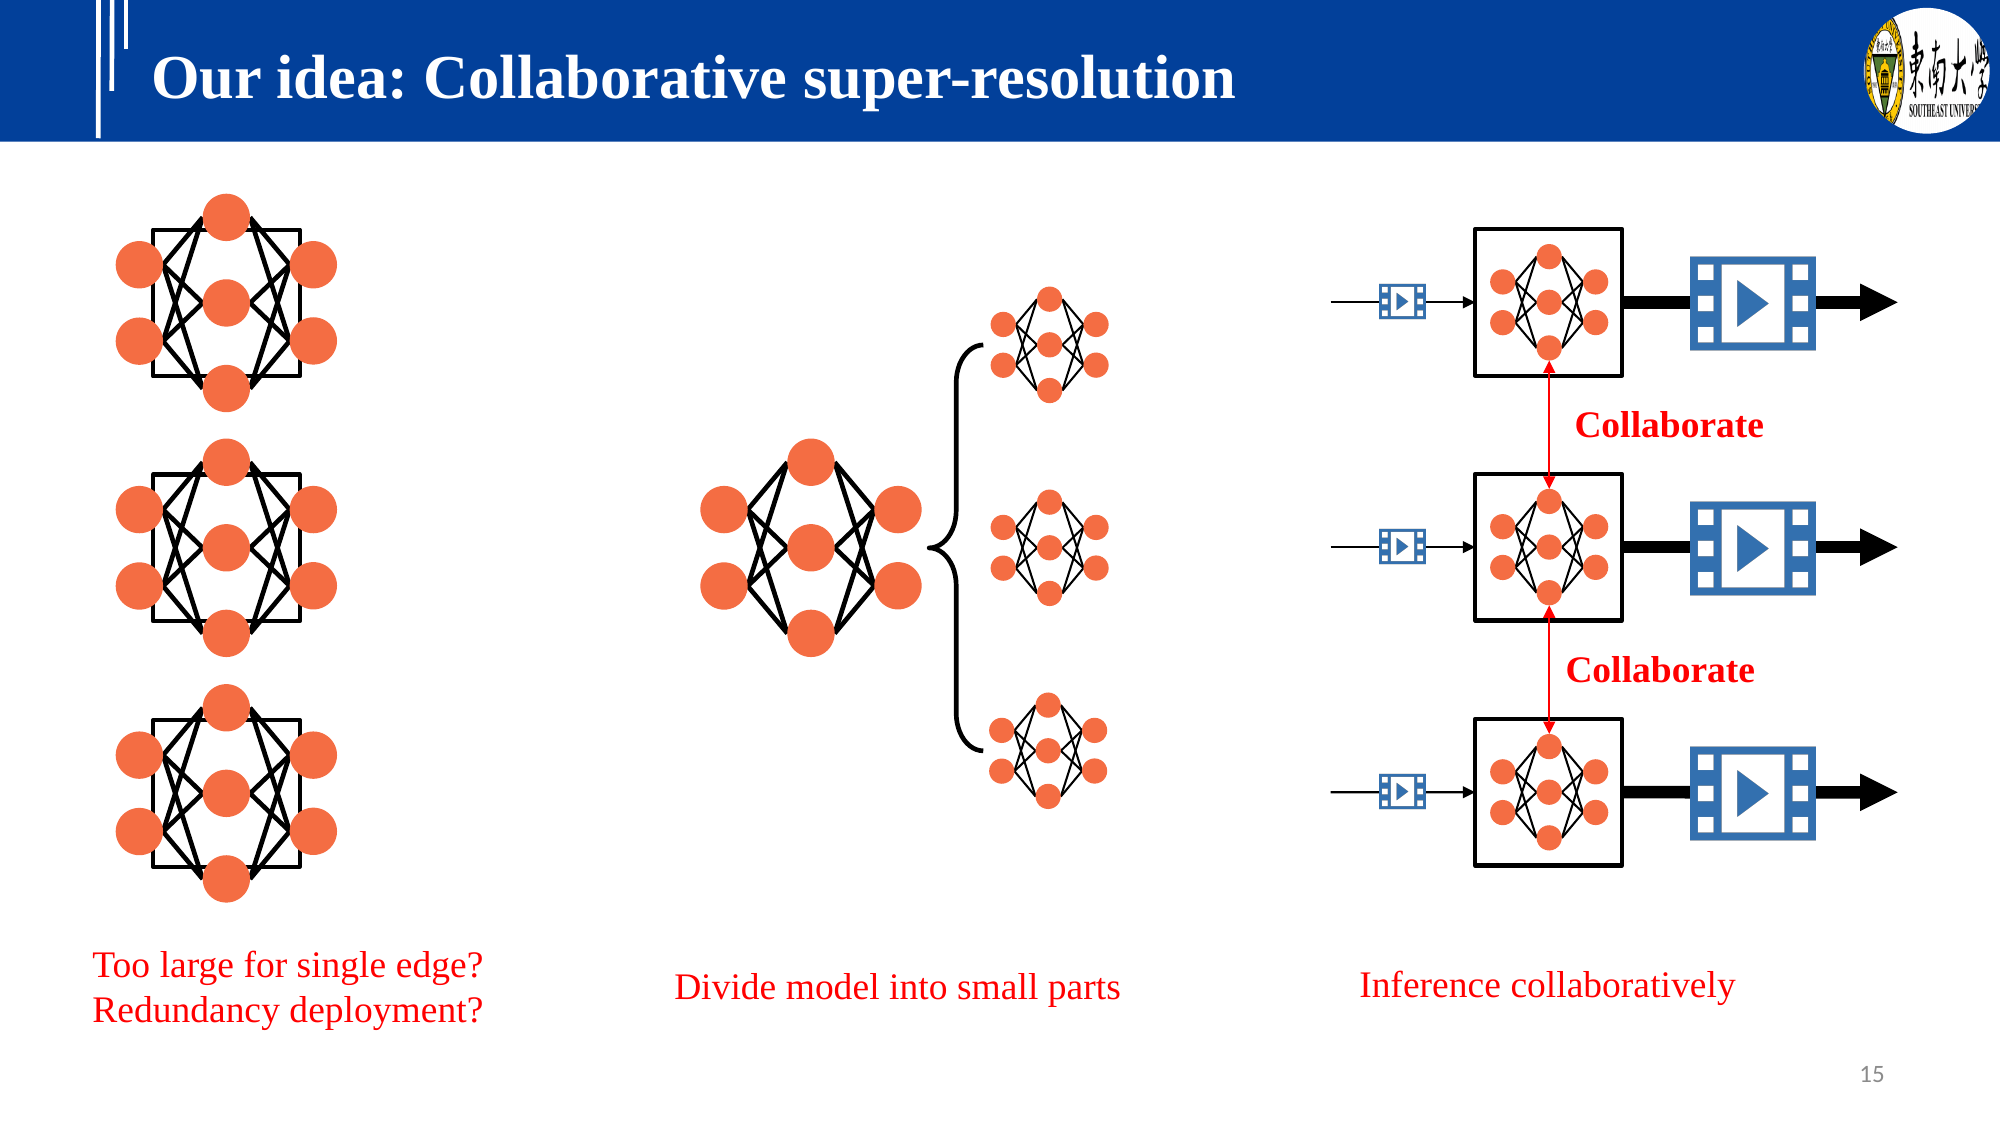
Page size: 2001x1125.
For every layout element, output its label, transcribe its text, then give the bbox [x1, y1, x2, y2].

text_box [700, 286, 1109, 810]
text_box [1330, 473, 1898, 621]
text_box Too large for single edge? Redundancy deployment? [77, 932, 502, 1038]
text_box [115, 683, 338, 903]
title Our idea: Collaborative super-resolution [136, 27, 1961, 119]
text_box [115, 438, 338, 658]
text_box Divide model into small parts [659, 955, 1137, 1015]
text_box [1330, 718, 1898, 866]
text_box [115, 193, 338, 413]
text_box Collaborate [1559, 393, 1792, 453]
text_box Inference collaboratively [1344, 952, 1822, 1013]
picture [1881, 7, 1990, 134]
text_box Collaborate [1554, 637, 1783, 698]
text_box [1330, 228, 1898, 376]
slide_number 15 [1433, 1042, 1900, 1103]
